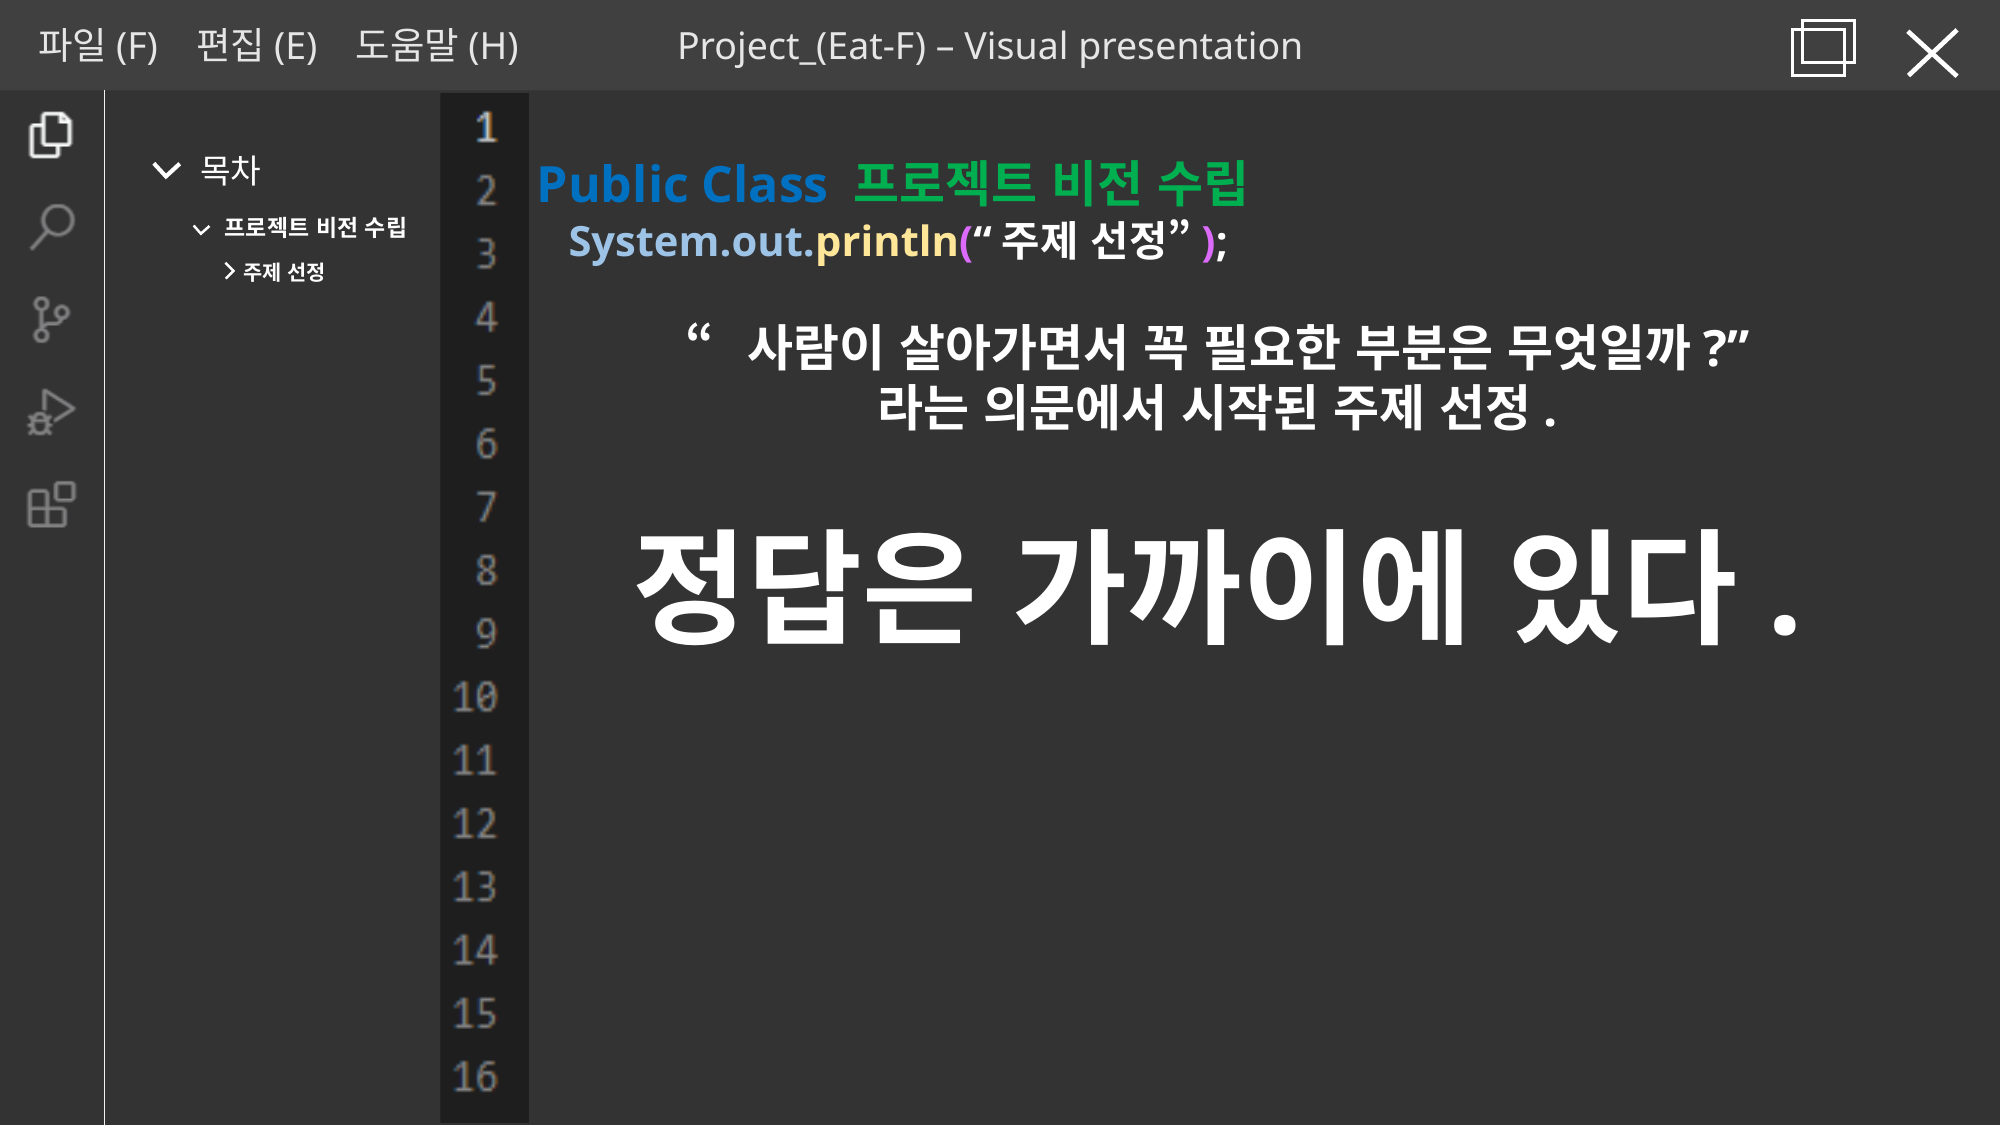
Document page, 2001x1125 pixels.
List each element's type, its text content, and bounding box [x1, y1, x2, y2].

text_box [223, 273, 228, 281]
text_box [1791, 29, 1845, 77]
text_box 프로젝트 비전 수립 [209, 204, 440, 251]
text_box Public Class 프로젝트 비전 수립 [529, 129, 1308, 236]
text_box 파일(F) 편집(E) 도움말(H) Project_(Eat-F) – Visual presentation [23, 15, 1359, 75]
text_box System.out.println(“주제 선정”); [553, 203, 1360, 276]
text_box [223, 260, 228, 269]
picture [440, 93, 529, 1123]
text_box [150, 160, 183, 181]
text_box “사람이 살아가면서 꼭 필요한 부분은 무엇일까?” 라는 의문에서 시작된 주제 선정. [553, 308, 1883, 451]
text_box 주제 선정 [228, 249, 440, 296]
text_box [0, 0, 2000, 91]
text_box 목차 [185, 146, 419, 194]
text_box [191, 223, 209, 237]
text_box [1907, 31, 1958, 77]
text_box [1802, 20, 1856, 64]
text_box 정답은 가까이에 있다. [529, 501, 1967, 667]
picture [23, 97, 89, 549]
